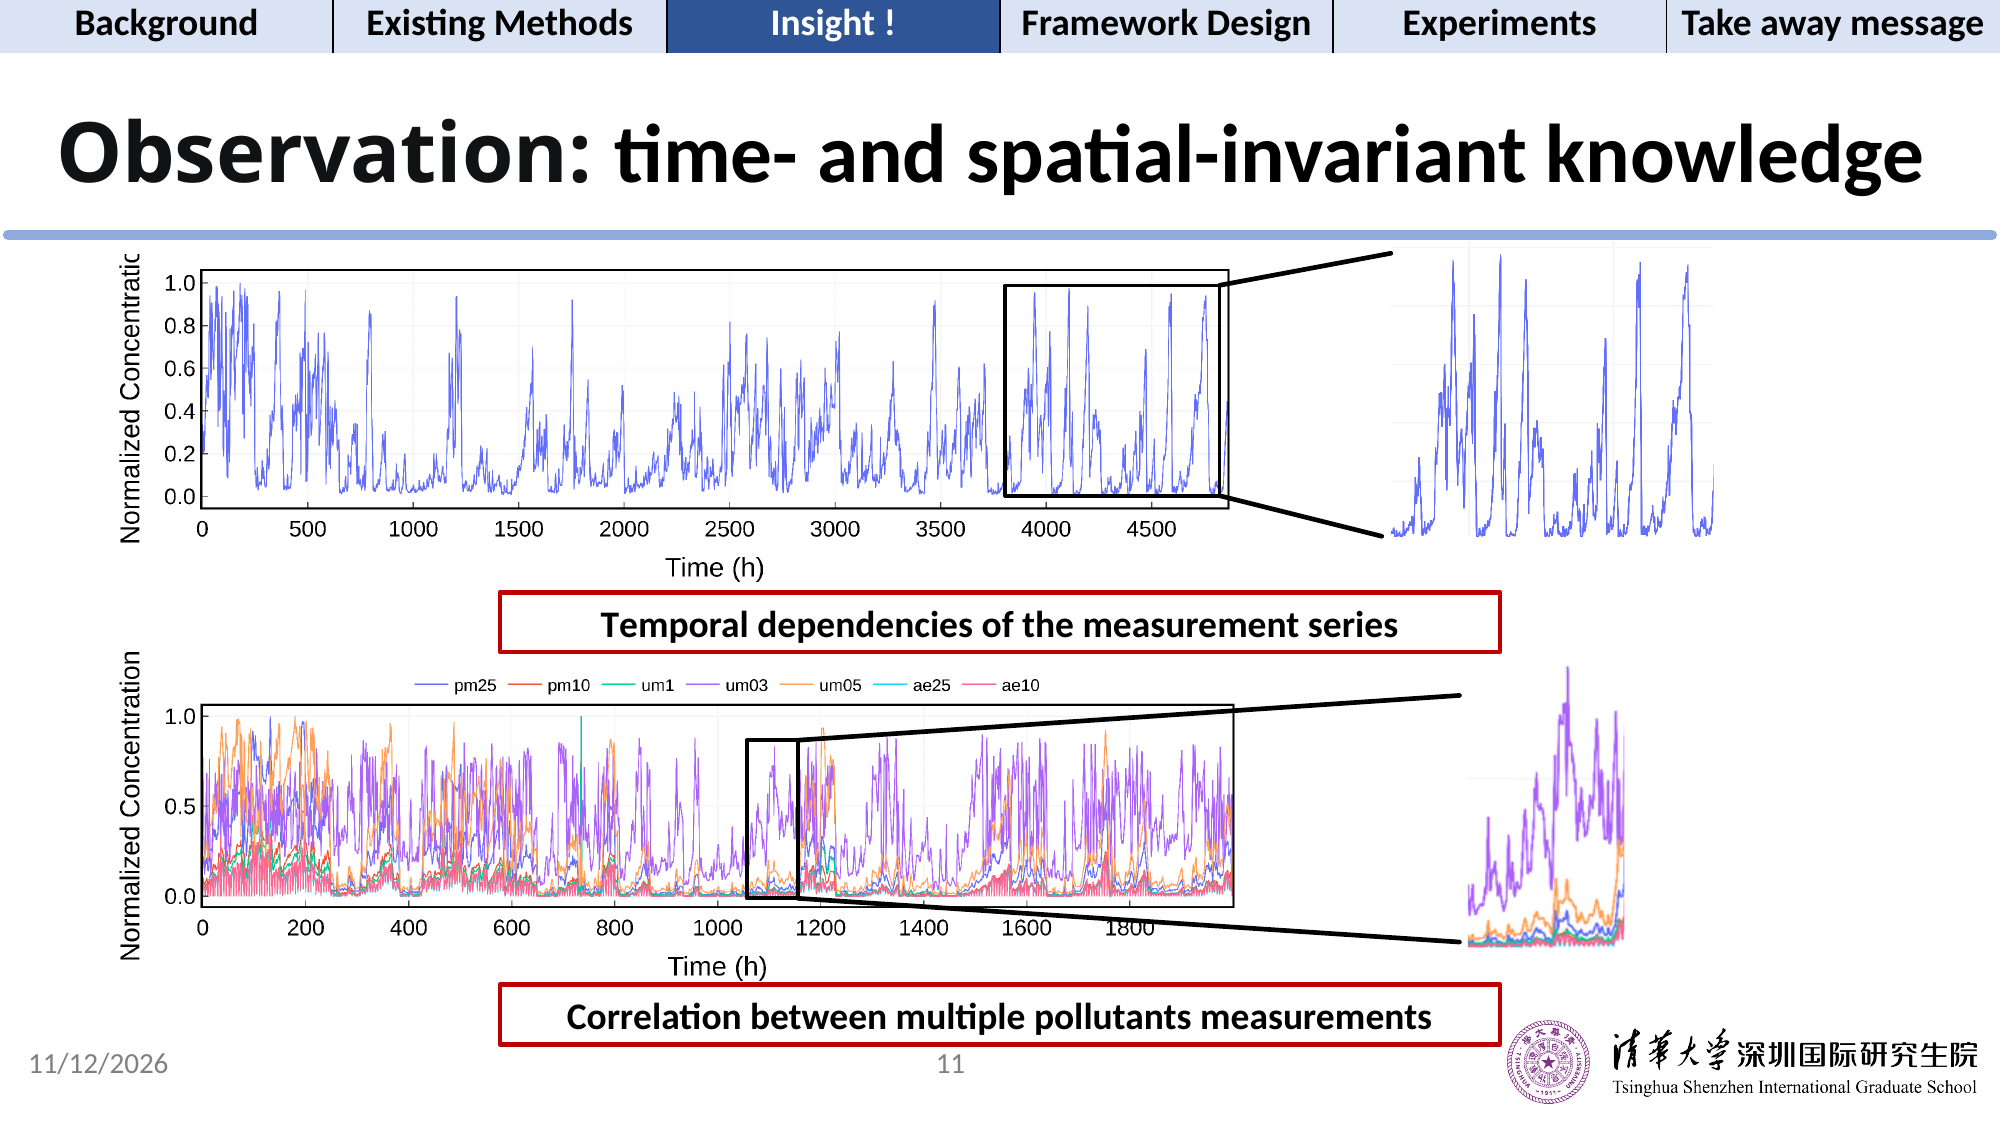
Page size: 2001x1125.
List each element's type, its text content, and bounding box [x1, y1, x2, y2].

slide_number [8, 1031, 189, 1092]
picture [113, 652, 1249, 990]
table_header Experiments [1334, 0, 1666, 53]
text_box Observation: time- and spatial-invariant knowledge [0, 91, 2000, 207]
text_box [797, 897, 1460, 943]
table_header Take away message [1667, 0, 2000, 53]
slide_number 11 [851, 1045, 1050, 1092]
table_header Framework Design [1001, 0, 1332, 53]
text_box Correlation between multiple pollutants measurements [500, 984, 1500, 1045]
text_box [1219, 495, 1383, 537]
picture [1467, 665, 1625, 961]
table_header Background [0, 0, 332, 53]
table_header Existing Methods [334, 0, 666, 53]
text_box Temporal dependencies of the measurement series [500, 601, 1500, 653]
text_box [113, 242, 1715, 590]
table_header Insight ! [668, 0, 999, 53]
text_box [1219, 252, 1392, 286]
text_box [797, 694, 1460, 741]
picture [1484, 1013, 2000, 1110]
